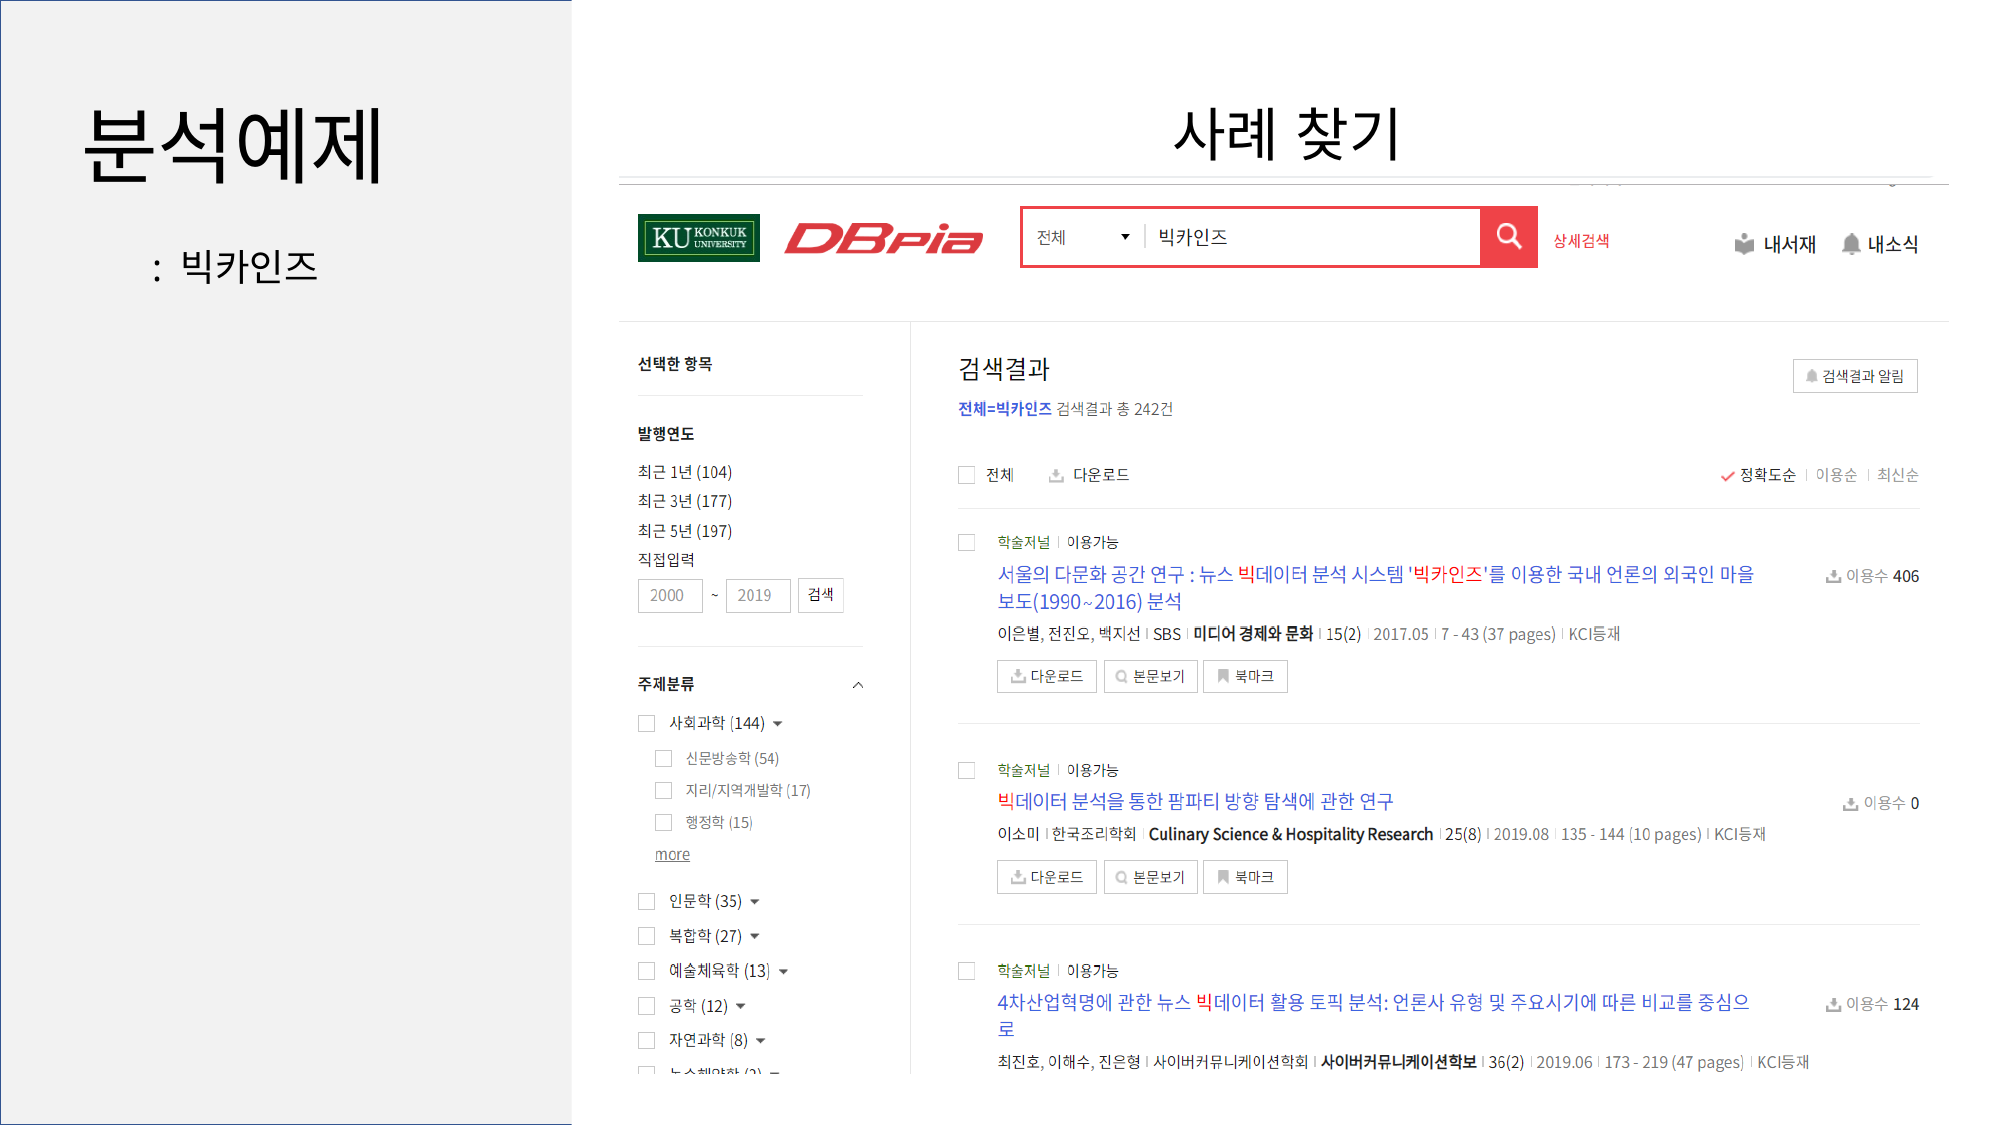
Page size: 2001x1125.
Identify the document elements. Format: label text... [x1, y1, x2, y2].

text_box [571, 0, 2000, 1125]
picture [619, 176, 1949, 1080]
text_box 사례 찾기 [914, 90, 1660, 176]
text_box : 빅카인즈 [137, 236, 435, 297]
text_box 분석예제 [66, 86, 482, 202]
text_box [0, 0, 571, 1125]
